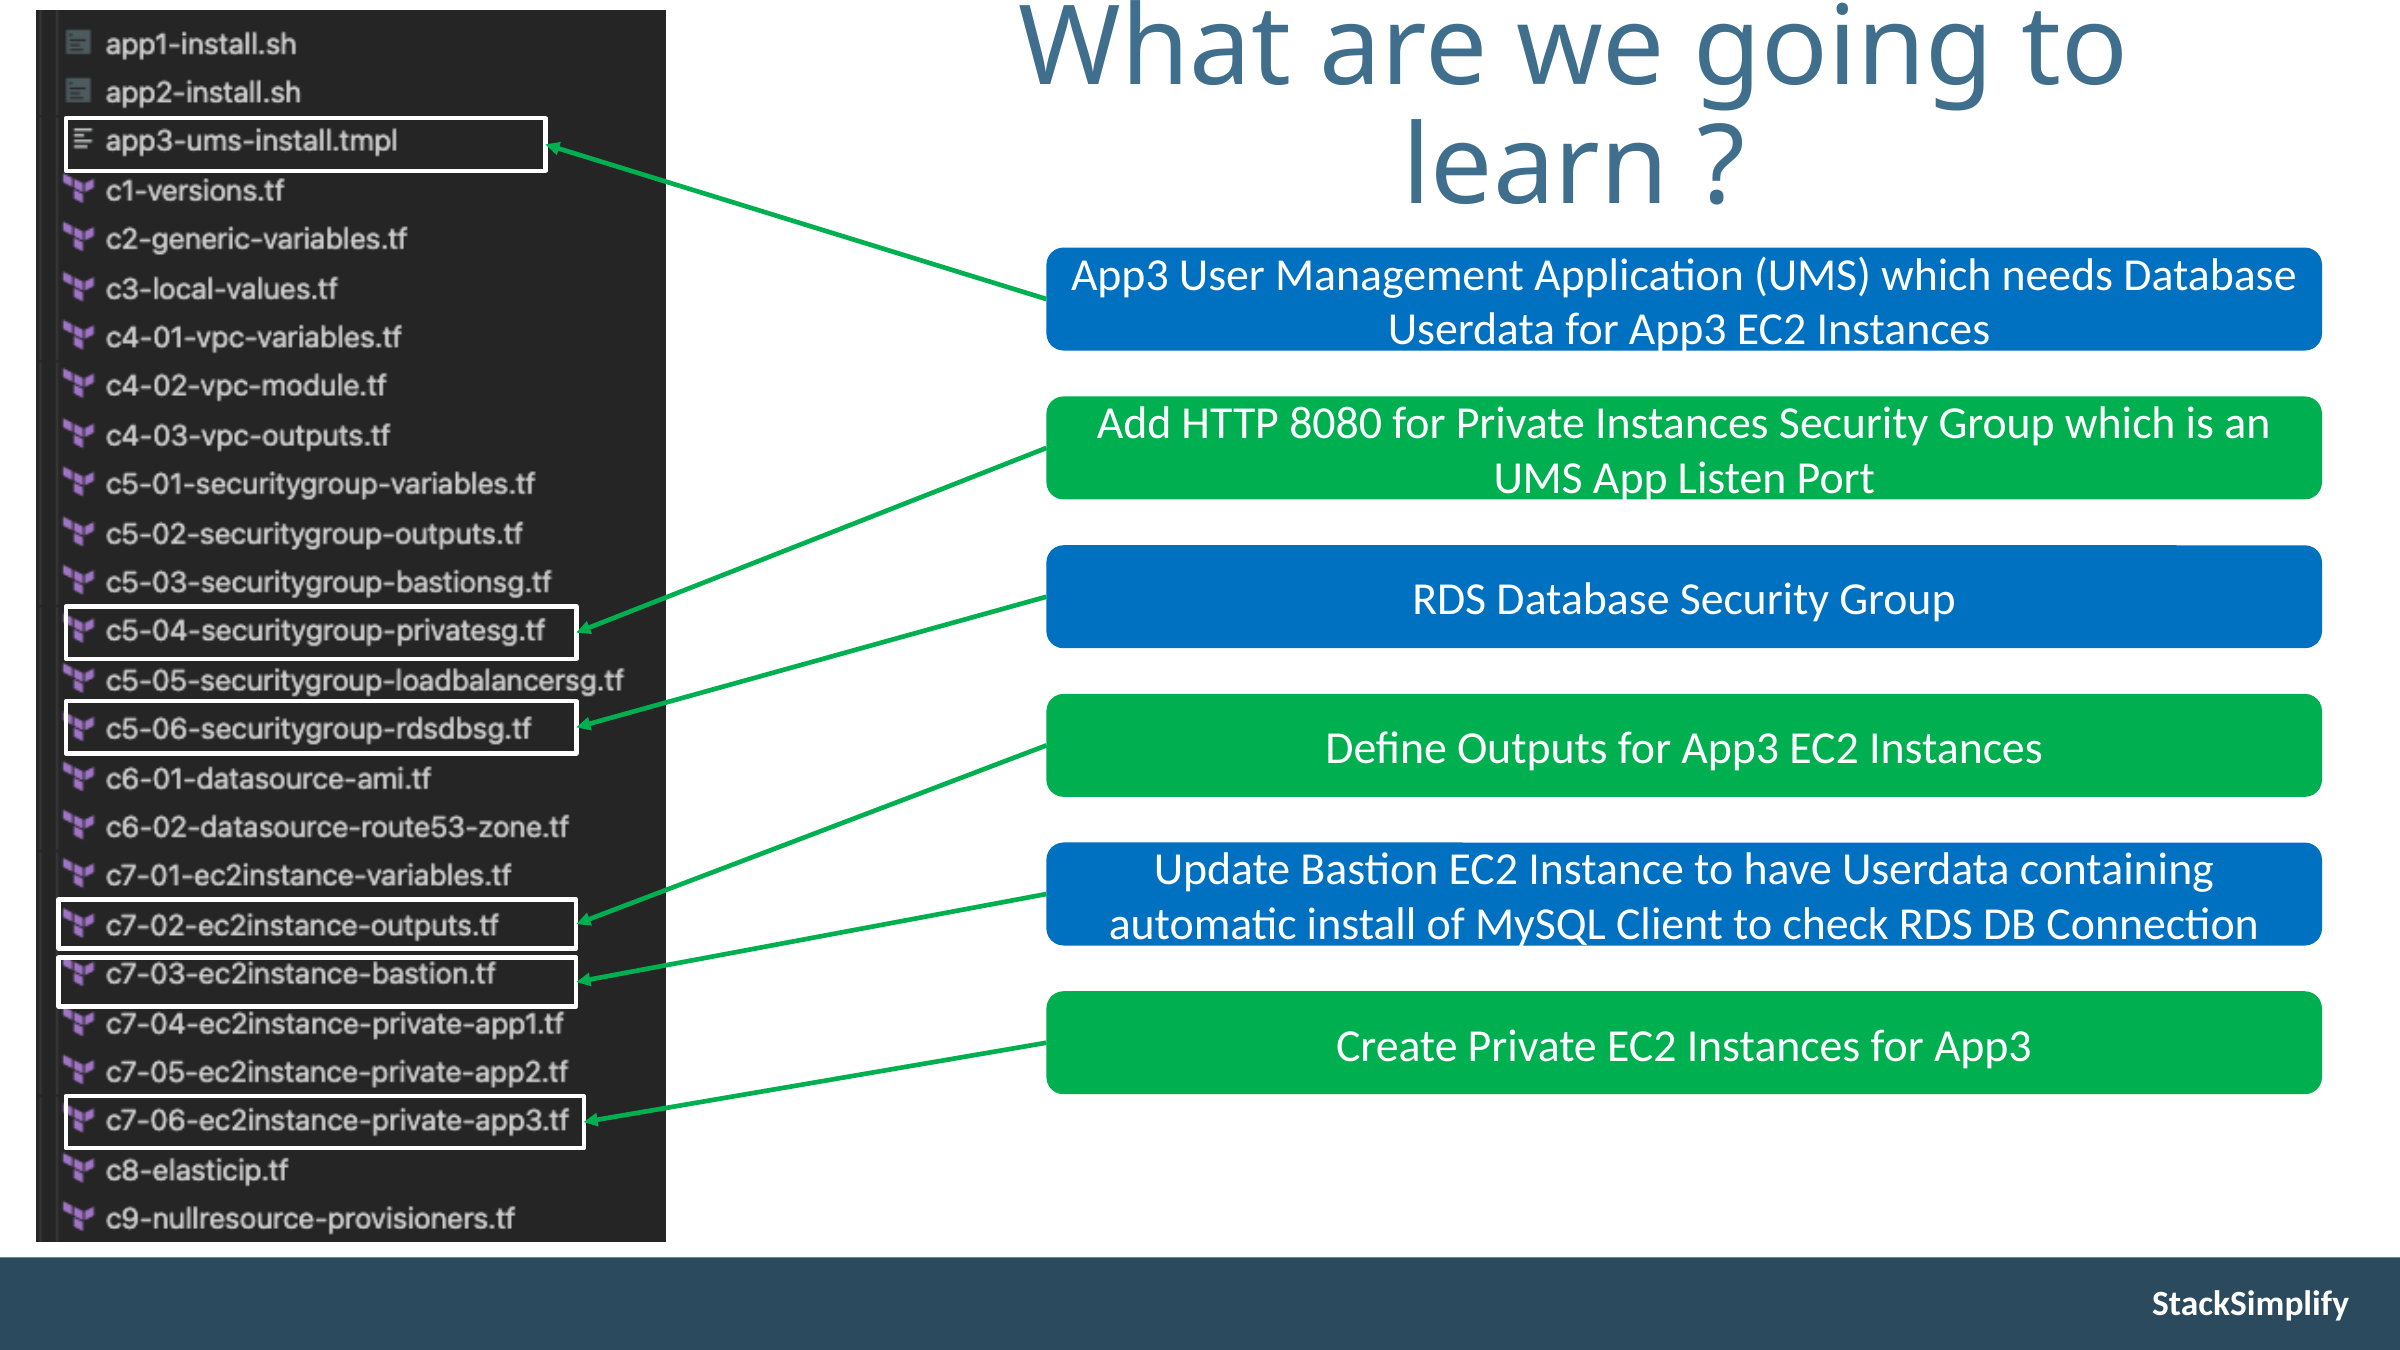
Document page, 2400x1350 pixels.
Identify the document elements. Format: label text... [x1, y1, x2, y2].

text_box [576, 893, 1047, 983]
picture [36, 10, 666, 1242]
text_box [576, 447, 1047, 588]
text_box Define Outputs for App3 EC2 Instances [1044, 691, 2325, 799]
title What are we going to learn ? [905, 11, 2243, 206]
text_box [576, 596, 1047, 728]
text_box Add HTTP 8080 for Private Instances Security Group which is an UMS App Listen Port [1044, 394, 2325, 502]
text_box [545, 144, 1047, 300]
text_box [583, 1042, 1047, 1123]
text_box Update Bastion EC2 Instance to have Userdata containing automatic install of MySQL Client to check RDS DB Connection [1049, 840, 2325, 948]
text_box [576, 745, 1047, 886]
text_box Create Private EC2 Instances for App3 [1044, 989, 2325, 1097]
text_box RDS Database Security Group [1049, 543, 2325, 651]
text_box App3 User Management Application (UMS) which needs Database Userdata for App3 EC2 Instances [1044, 245, 2325, 353]
